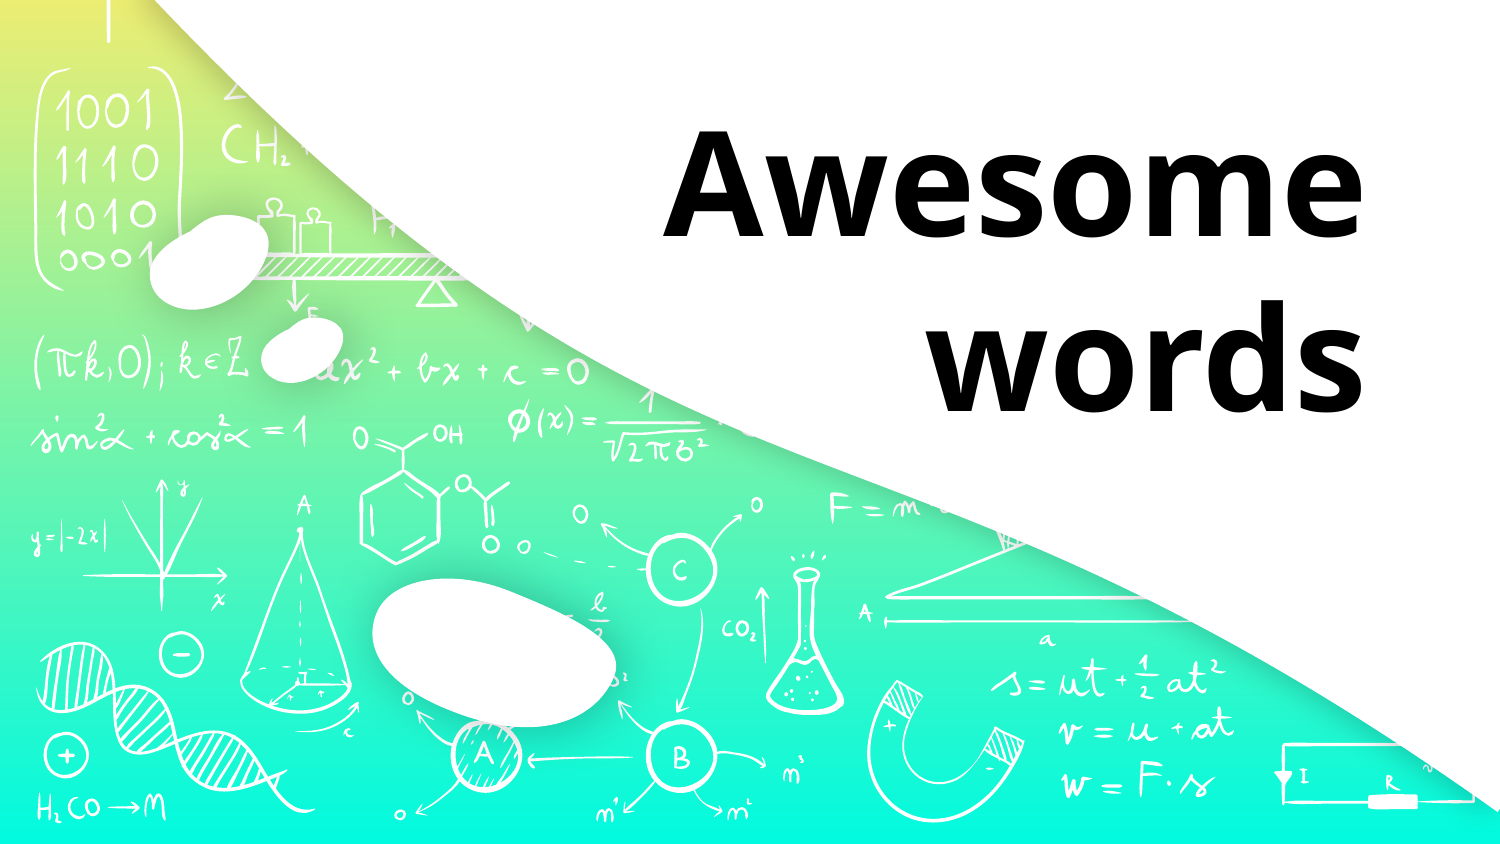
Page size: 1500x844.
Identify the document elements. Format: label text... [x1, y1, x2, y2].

text_box [410, 562, 419, 567]
text_box [517, 562, 525, 567]
text_box [261, 317, 344, 383]
text_box [149, 214, 269, 310]
text_box [429, 562, 453, 567]
text_box [372, 578, 617, 728]
title Awesome words [584, 87, 1383, 444]
text_box [498, 562, 509, 567]
text_box [461, 562, 487, 567]
